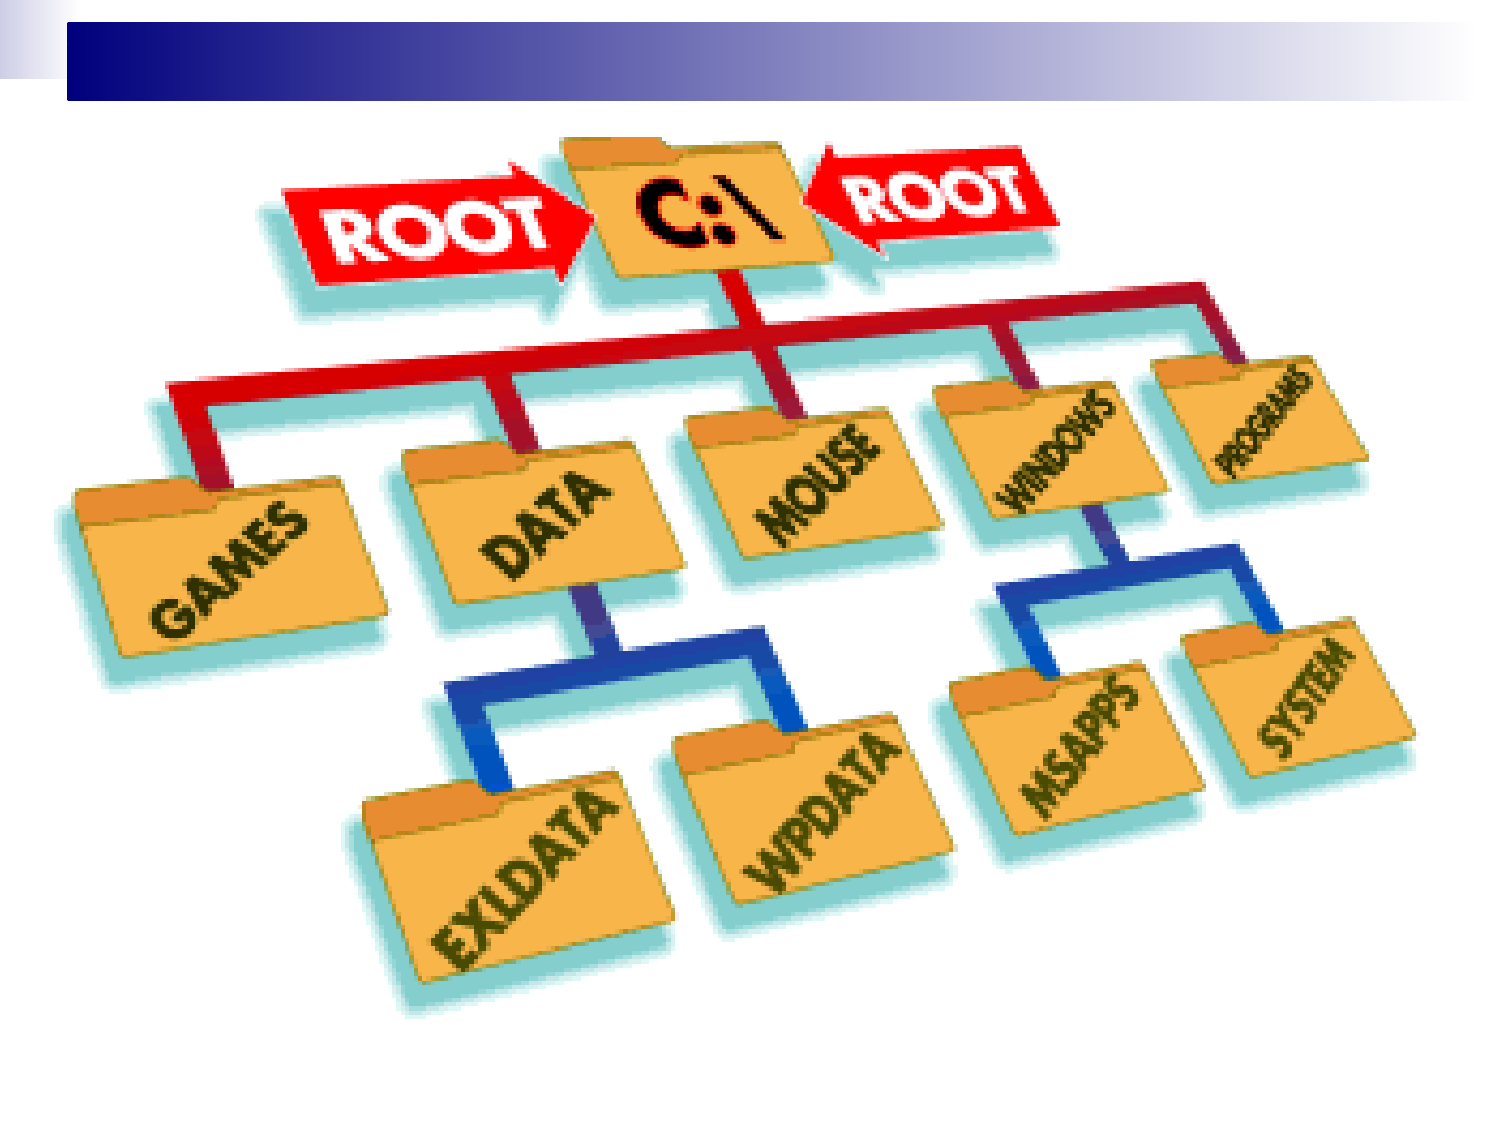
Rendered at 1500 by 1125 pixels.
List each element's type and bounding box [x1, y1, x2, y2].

picture [49, 137, 1426, 1025]
